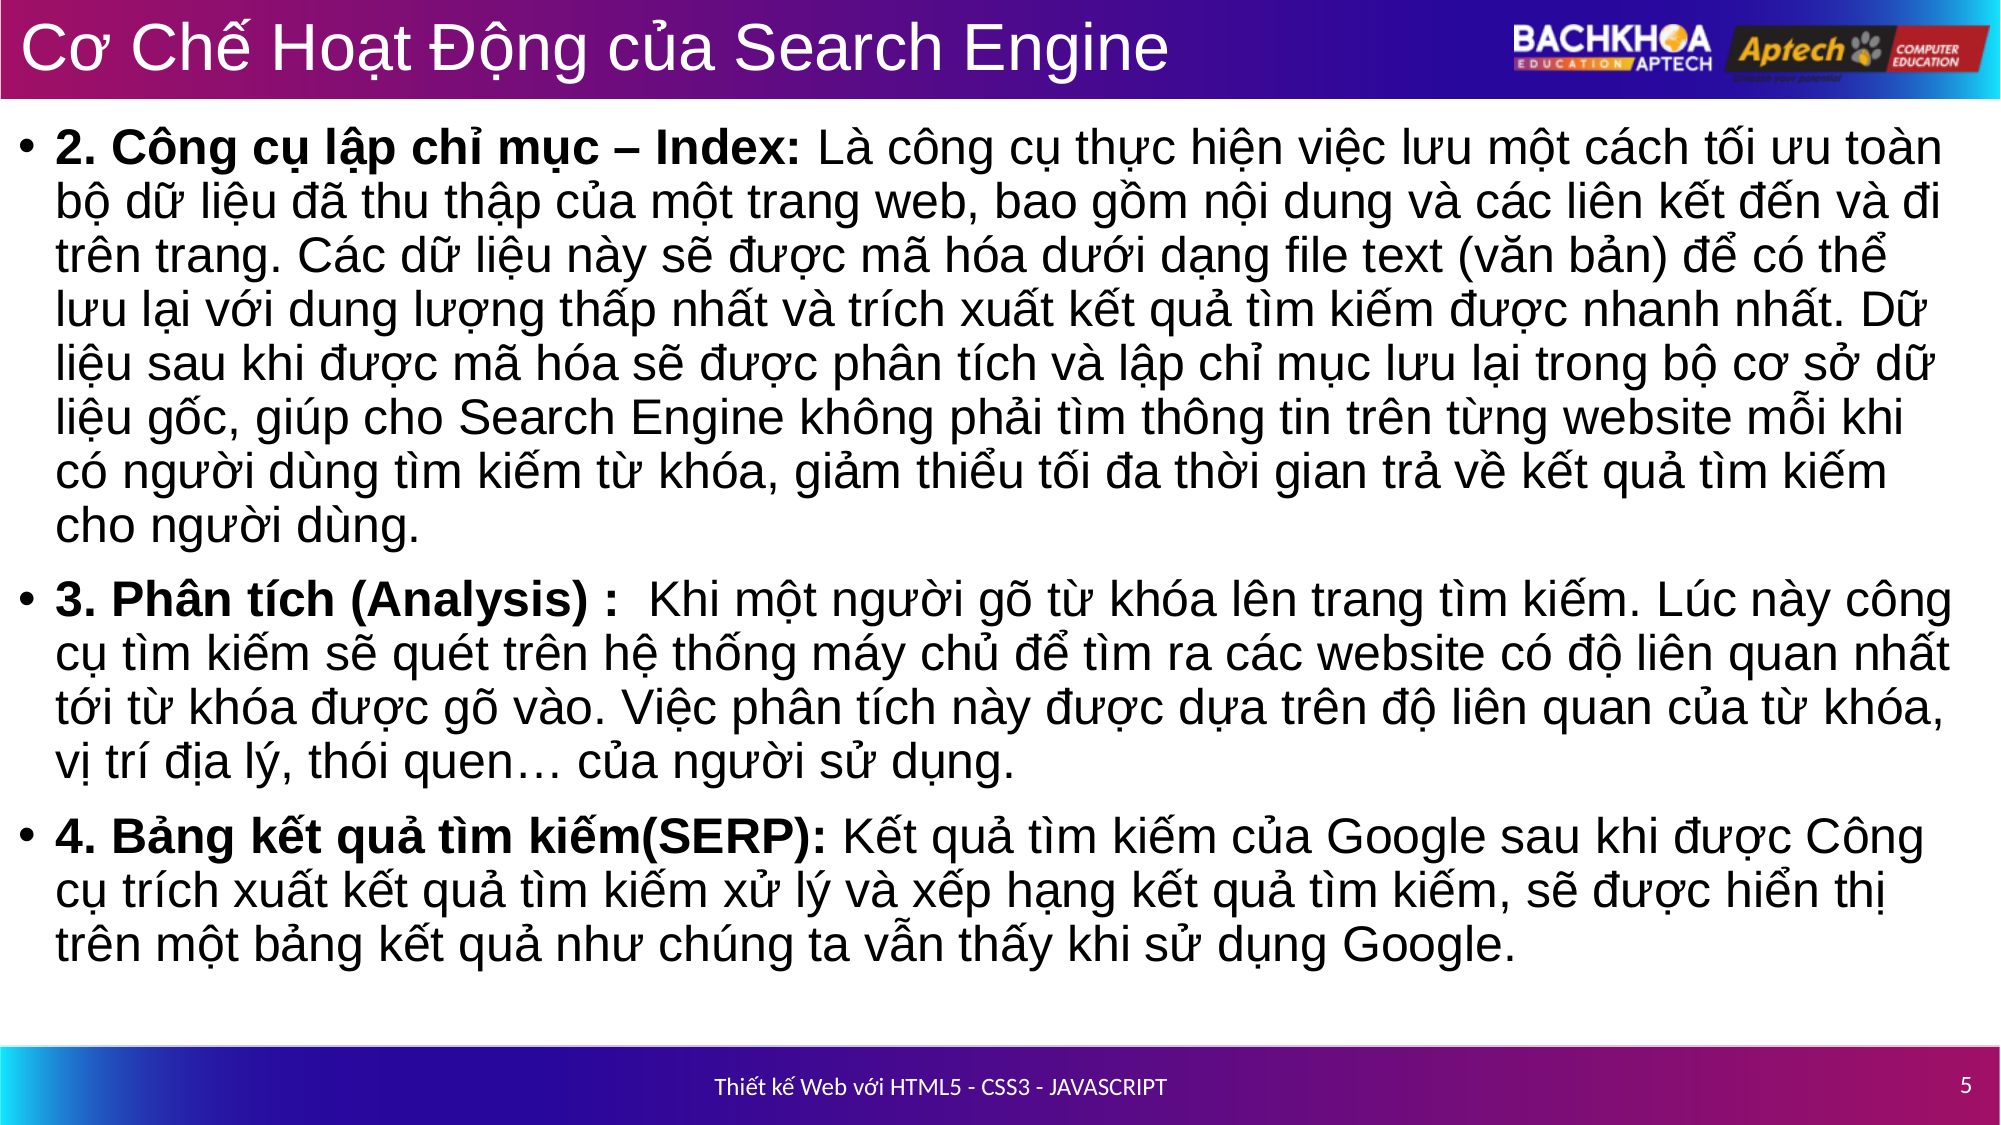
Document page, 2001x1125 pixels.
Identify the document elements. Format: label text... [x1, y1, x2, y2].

slide_number 5 [1877, 1053, 1988, 1114]
title Cơ Chế Hoạt Động của Search Engine [4, 5, 1990, 93]
list 2. Công cụ lập chỉ mục – Index: Là công cụ thực hiện việc lưu một cách tối ưu toàn bộ dữ liệu đã thu thập của một trang web, bao gồm nội dung và các liên kết đến và đi trên trang. Các dữ liệu này sẽ được mã hóa dưới dạng file text (văn bản) để có thể lưu lại với dung lượng thấp nhất và trích xuất kết quả tìm kiếm được nhanh nhất. Dữ liệu sau khi được mã hóa sẽ được phân tích và lập chỉ mục lưu lại trong bộ cơ sở dữ liệu gốc, giúp cho Search Engine không phải tìm thông tin trên từng website mỗi khi có người dùng tìm kiếm từ khóa, giảm thiểu tối đa thời gian trả về kết quả tìm kiếm cho người dùng. 3. Phân tích (Analysis) : Khi một người gõ từ khóa lên trang tìm kiếm. Lúc này công cụ tìm kiếm sẽ quét trên hệ thống máy chủ để tìm ra các website có độ liên quan nhất tới từ khóa được gõ vào. Việc phân tích này được dựa trên độ liên quan của từ khóa, vị trí địa lý, thói quen… của người sử dụng. 4. Bảng kết quả tìm kiếm(SERP): Kết quả tìm kiếm của Google sau khi được Công cụ trích xuất kết quả tìm kiếm xử lý và xếp hạng kết quả tìm kiếm, sẽ được hiển thị trên một bảng kết quả như chúng ta vẫn thấy khi sử dụng Google. [3, 113, 1988, 1014]
picture [0, 0, 2001, 99]
picture [0, 1045, 2000, 1125]
footer Thiết kế Web với HTML5 - CSS3 - JAVASCRIPT [17, 1055, 1865, 1116]
